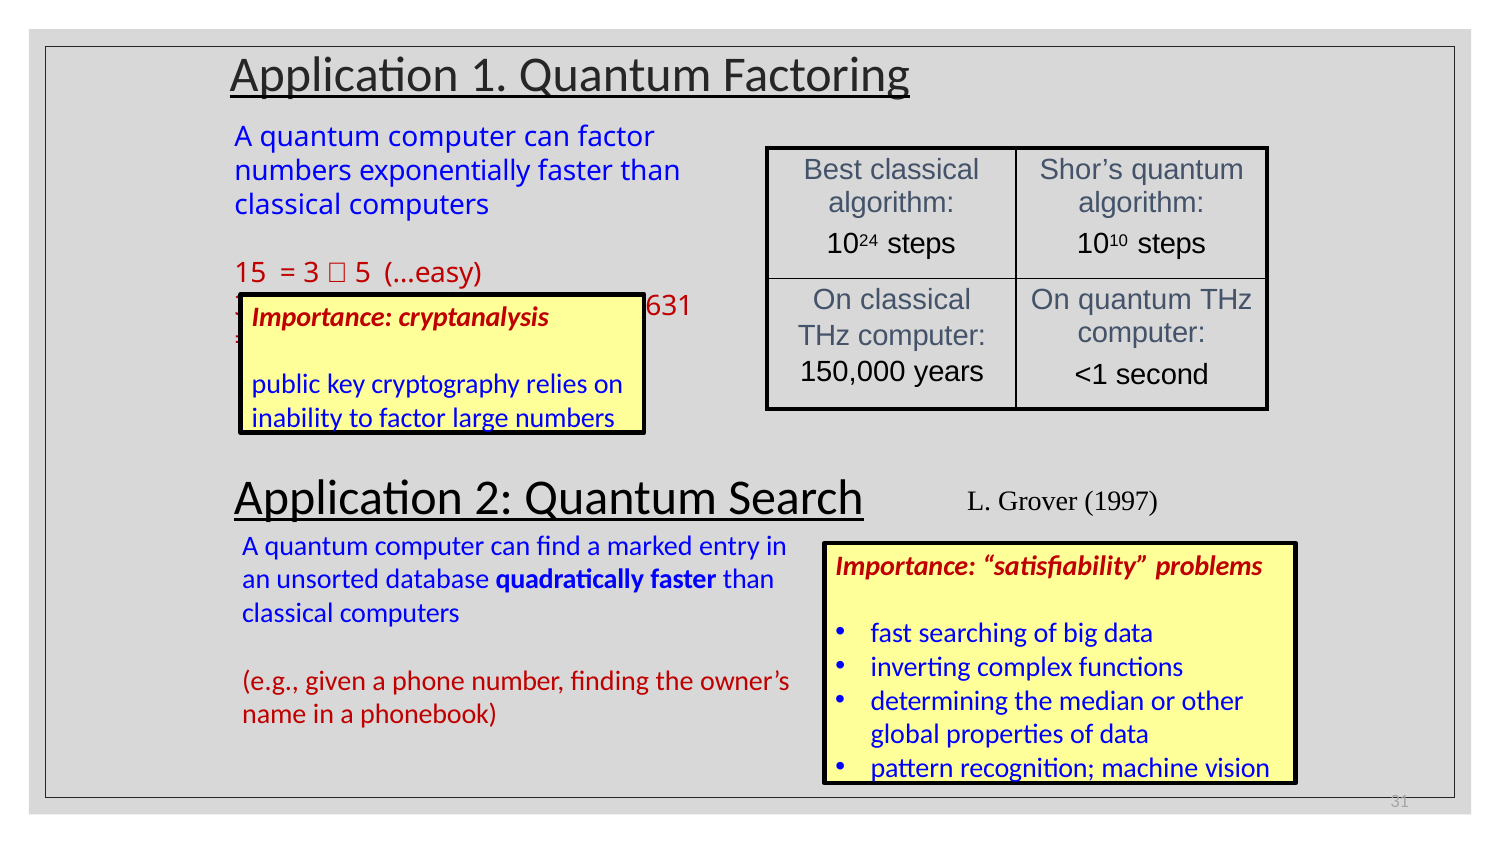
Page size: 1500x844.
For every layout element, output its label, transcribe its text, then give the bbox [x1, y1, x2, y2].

text_box Importance: “satisfiability” problems fast searching of big data inverting complex functions determining the median or other global properties of data pattern recognition; machine vision [824, 543, 1296, 783]
text_box A quantum computer can find a marked entry in an unsorted database quadratically faster than classical computers [240, 525, 794, 629]
title Application 1. Quantum Factoring [228, 0, 915, 142]
text_box Application 2: Quantum Search [232, 462, 868, 525]
table_header Best classical algorithm: 1024 steps [769, 150, 1015, 278]
text_box L. Grover (1997) [965, 480, 1162, 517]
text_box Importance: cryptanalysis public key cryptography relies on inability to factor large numbers [240, 294, 644, 433]
table_cell On quantum THz computer: <1 second [1017, 279, 1265, 407]
table_cell On classical THz computer: 150,000 years [769, 279, 1015, 407]
slide_number 31 [147, 322, 1410, 812]
text_box (e.g., given a phone number, finding the owner’s name in a phonebook) [240, 660, 798, 730]
table_header Shor’s quantum algorithm: 1010 steps [1017, 150, 1265, 278]
text_box A quantum computer can factor numbers exponentially faster than classical computers 15 = 3  5 (…easy) 38647884621009387621432325631 = ?  ? [232, 117, 737, 355]
